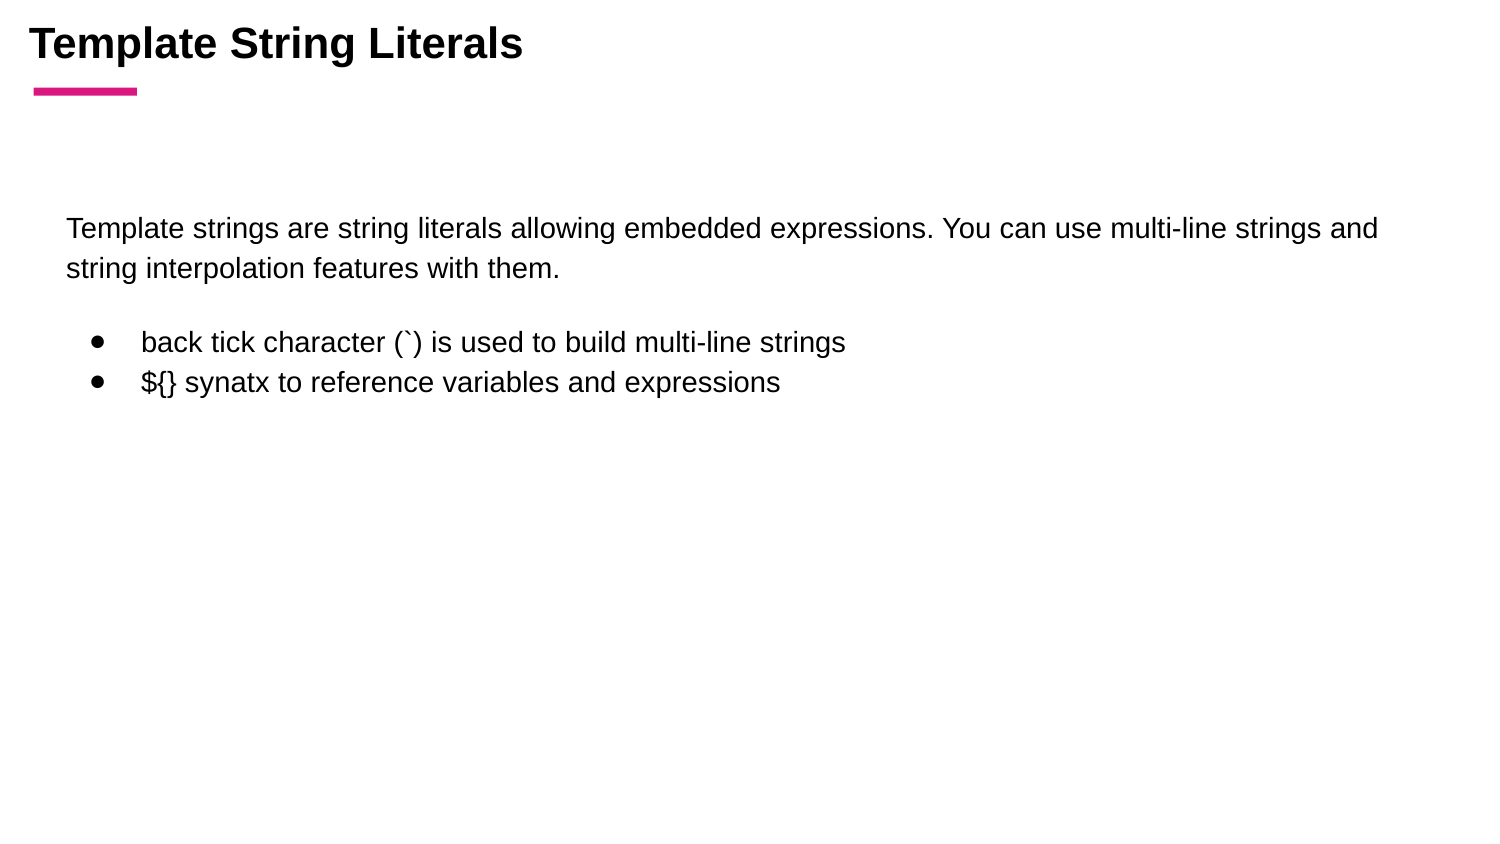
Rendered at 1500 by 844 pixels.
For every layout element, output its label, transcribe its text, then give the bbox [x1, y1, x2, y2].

text_box Template strings are string literals allowing embedded expressions. You can use multi-line strings and string interpolation features with them. back tick character (`) is used to build multi-line strings ${} synatx to reference variables and expressions [51, 189, 1449, 562]
text_box Template String Literals [13, 0, 1412, 94]
